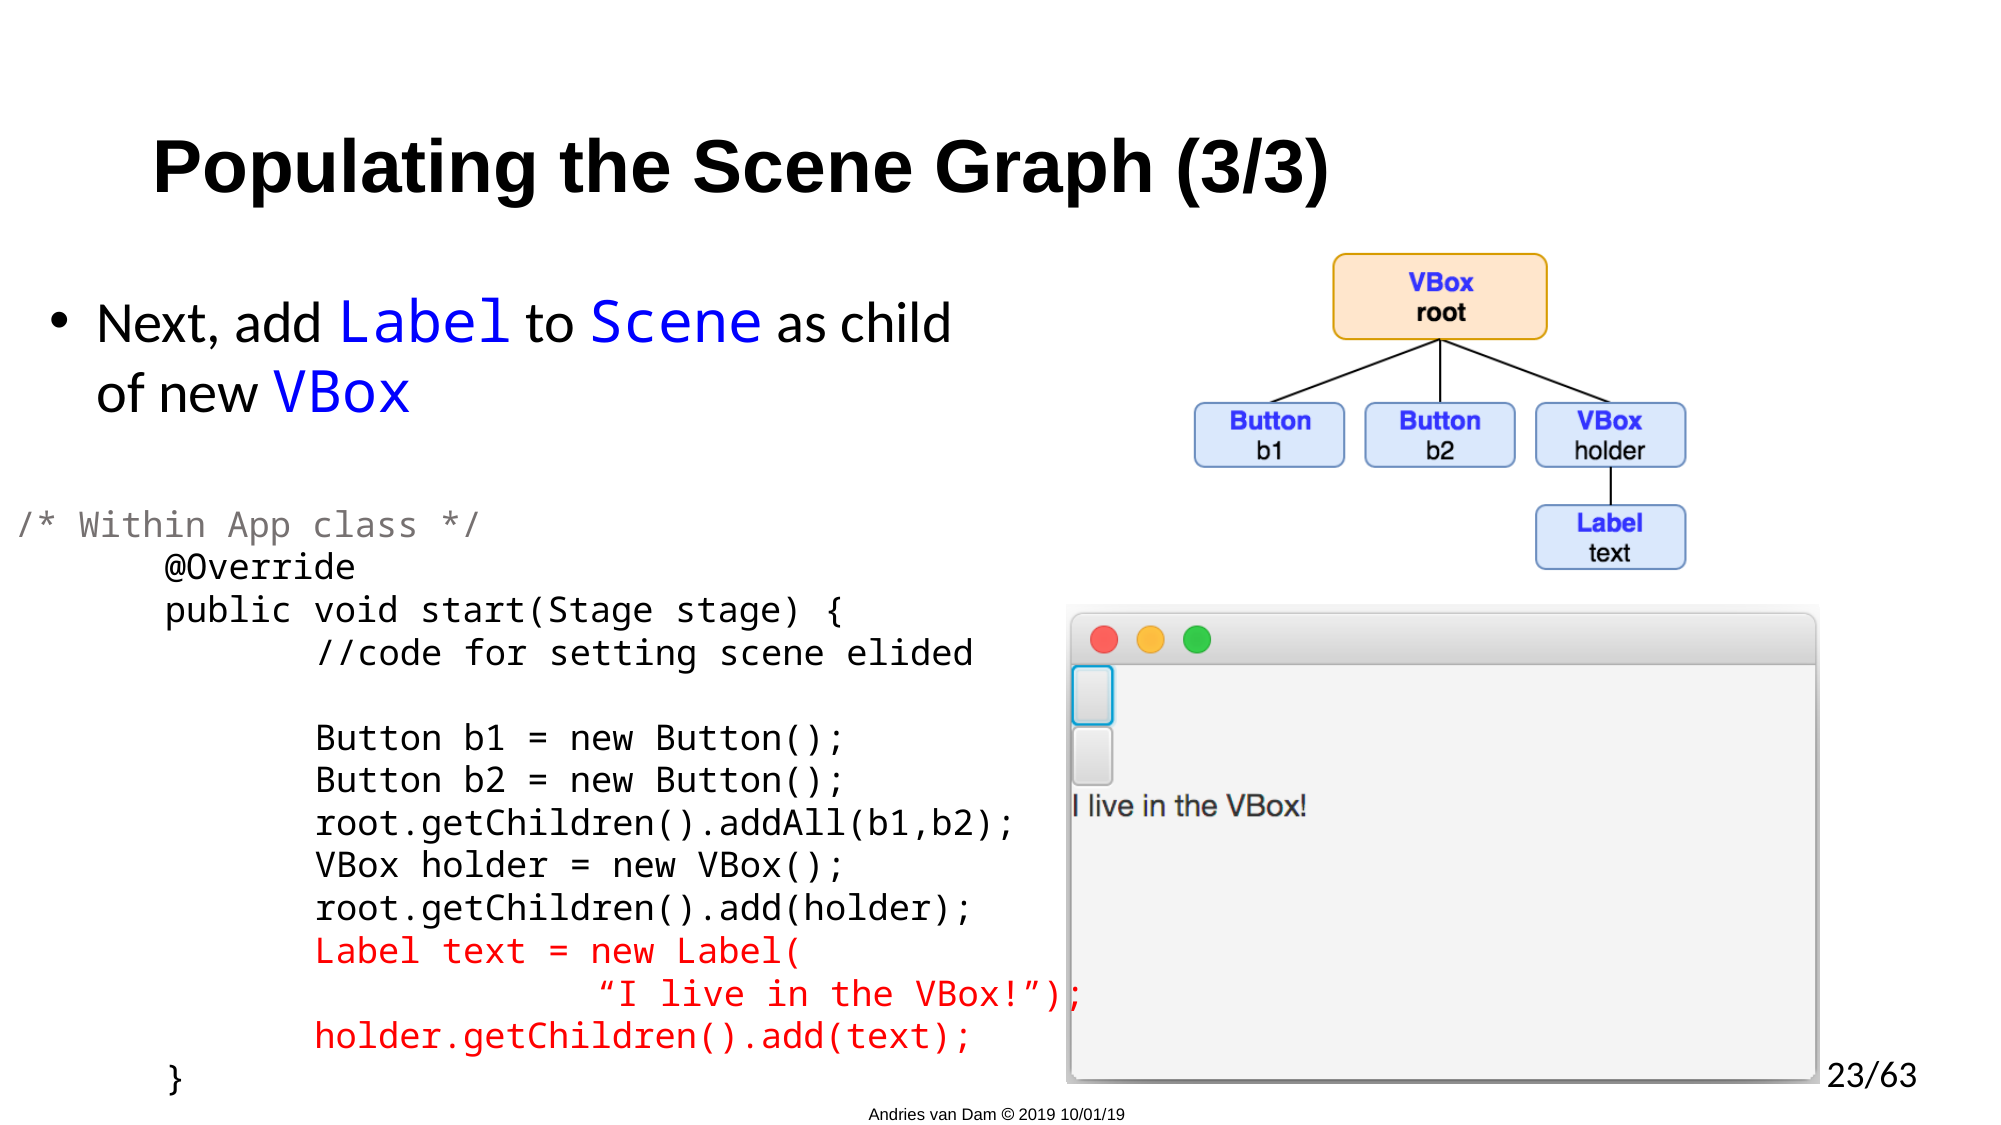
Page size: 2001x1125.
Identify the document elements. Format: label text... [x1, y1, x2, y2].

picture [1067, 607, 1820, 1084]
text_box /* Within App class */ @Override public void start(Stage stage) { //code for setting scene elided Button b1 = new Button(); Button b2 = new Button(); root.getChildren().addAll(b1,b2); VBox holder = new VBox(); root.getChildren().add(holder); } [0, 494, 1116, 1125]
text_box Label text = new Label( “I live in the VBox!”); holder.getChildren().add(text); [224, 921, 1066, 1064]
text_box Next, add Label to Scene as child of new VBox [0, 277, 978, 432]
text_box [1066, 604, 1819, 1082]
picture [1164, 221, 1741, 602]
title Populating the Scene Graph (3/3) [137, 59, 1863, 278]
